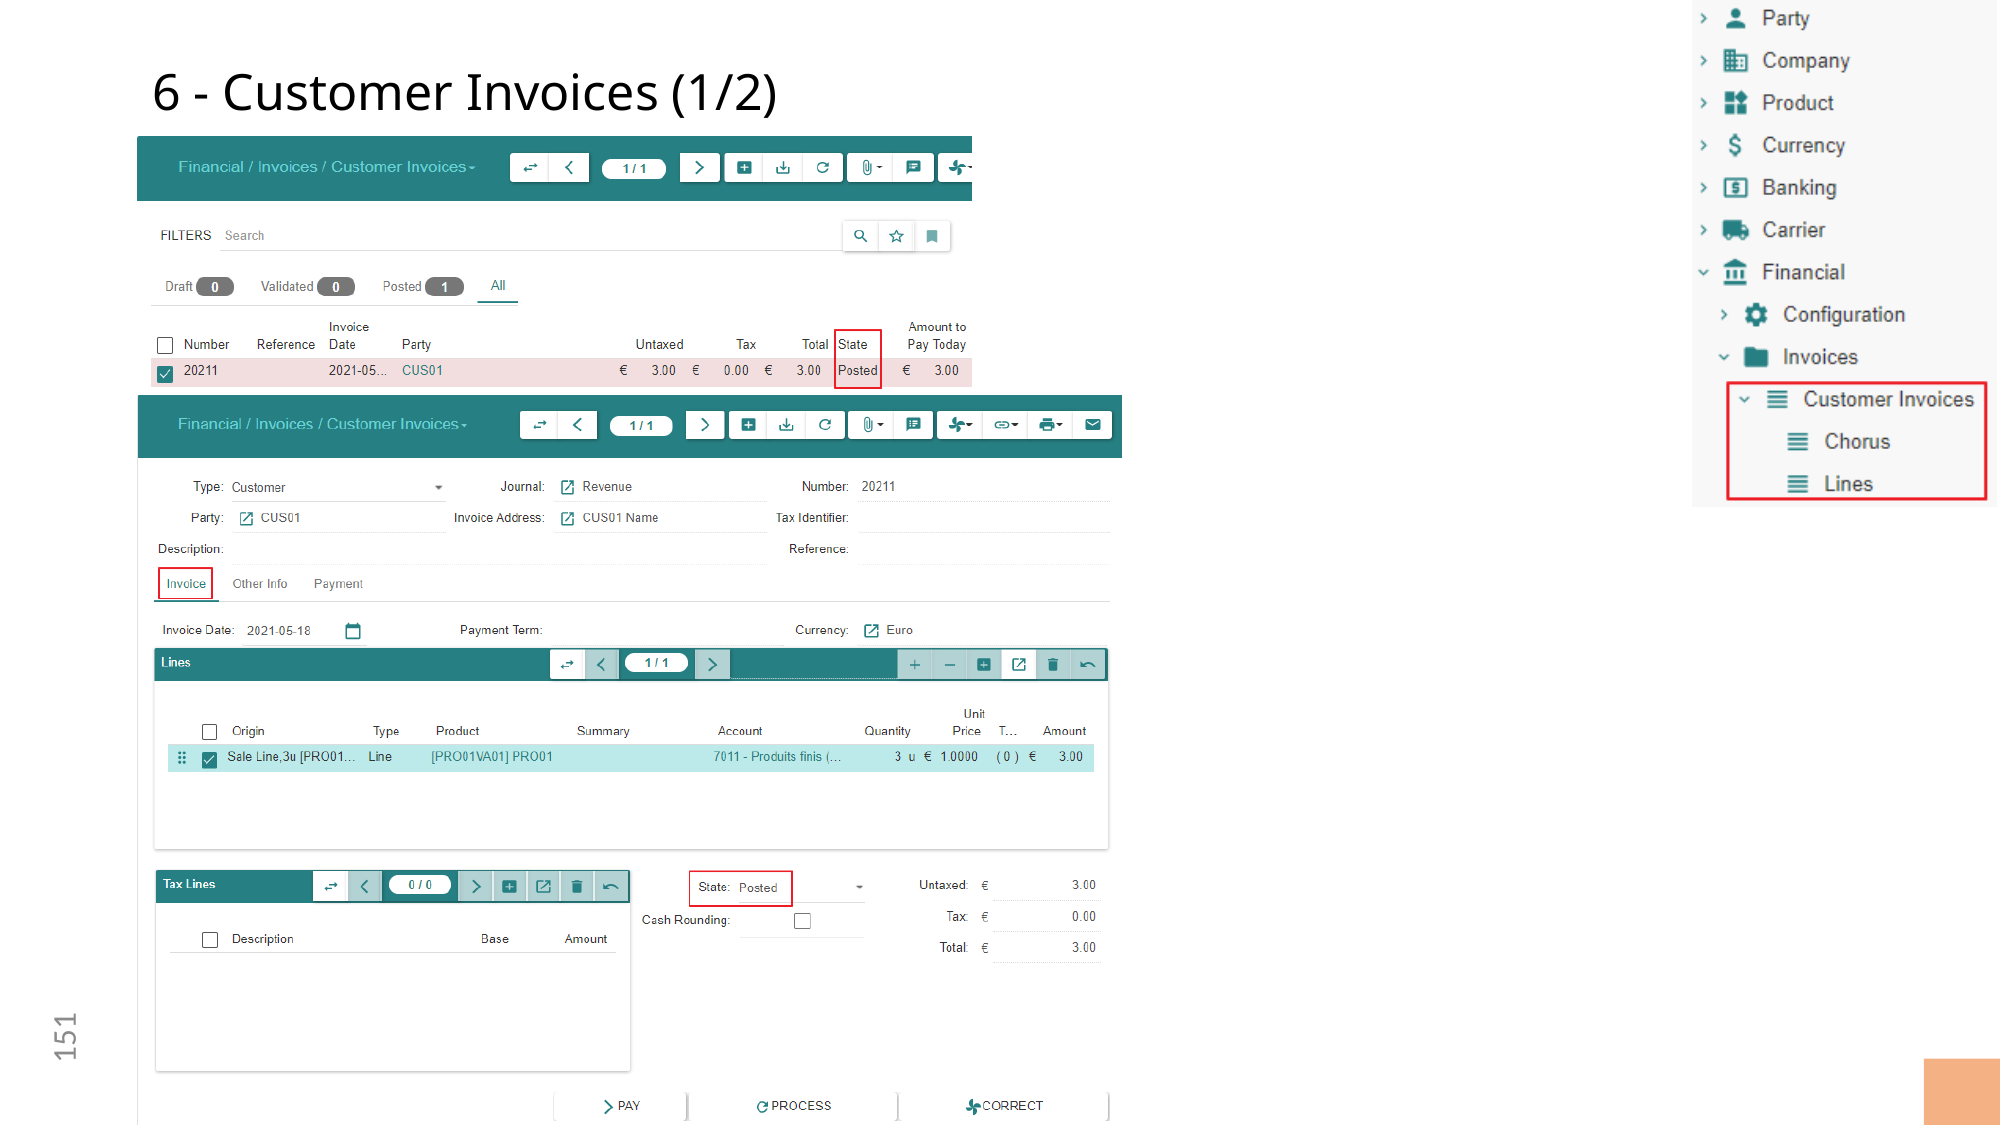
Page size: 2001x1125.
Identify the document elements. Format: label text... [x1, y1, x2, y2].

picture [137, 395, 1122, 1125]
title 6 - Customer Invoices (1/2) [137, 59, 1692, 136]
picture [1692, 0, 1997, 507]
picture [137, 134, 972, 391]
slide_number 151 [32, 969, 93, 1108]
text_box [1923, 1058, 2000, 1125]
